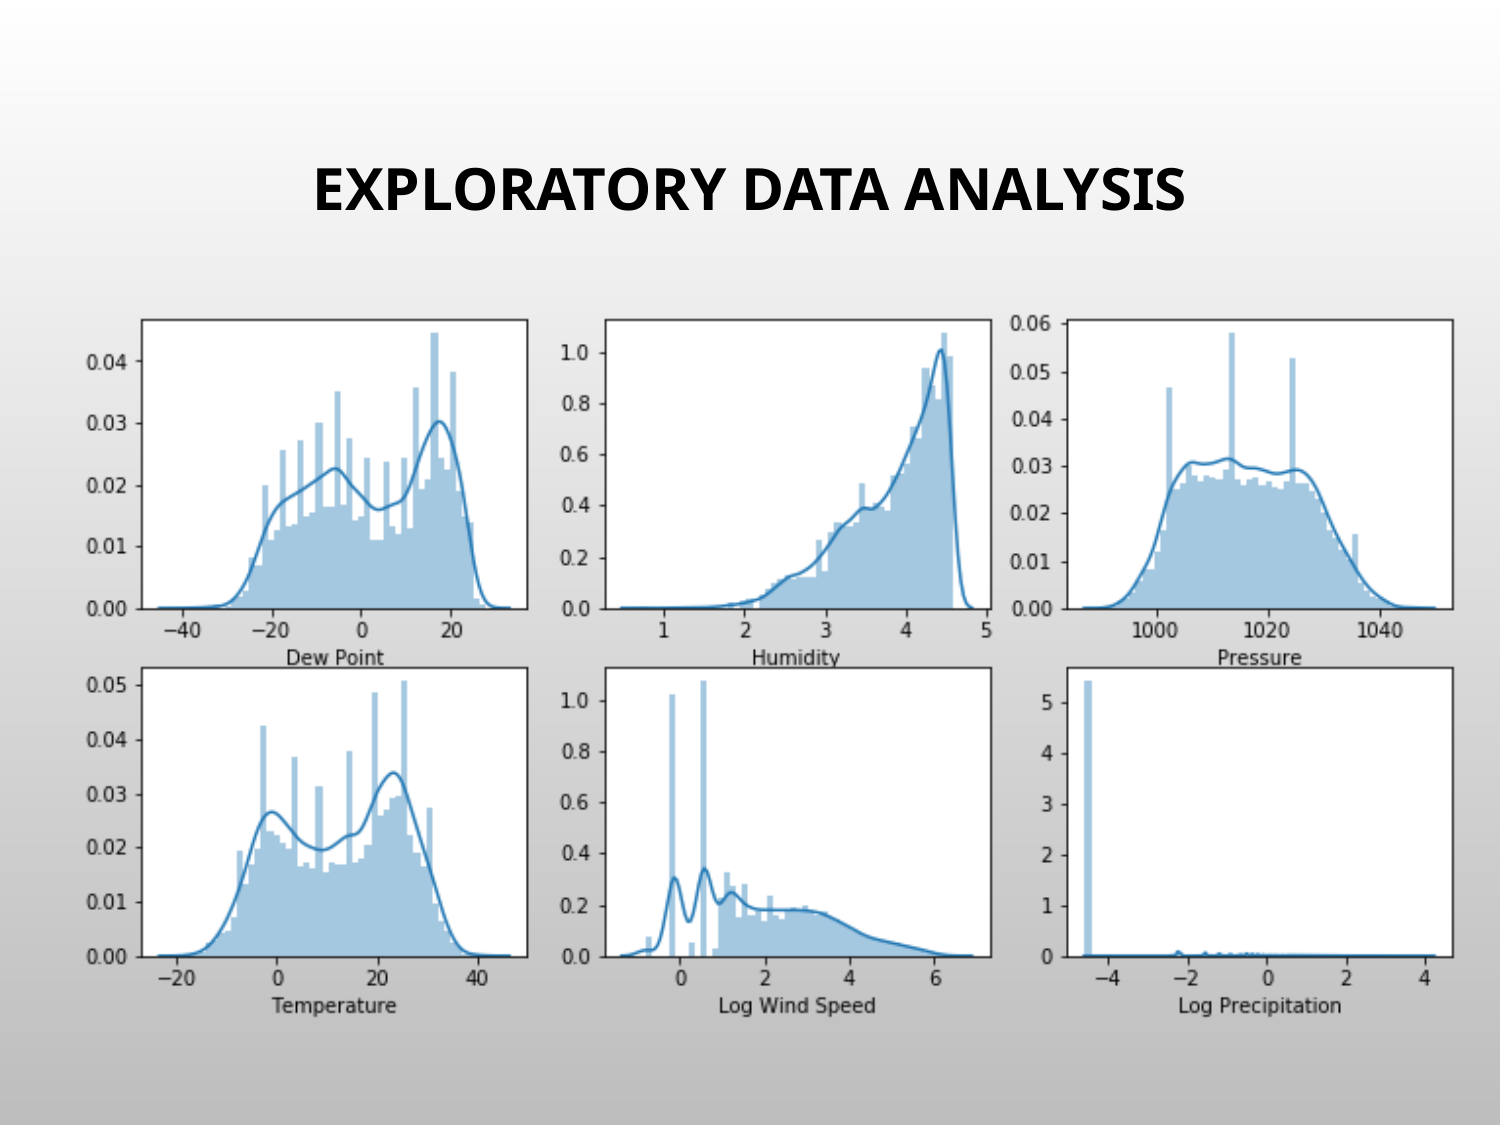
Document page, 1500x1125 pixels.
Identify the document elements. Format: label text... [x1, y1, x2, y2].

picture [70, 298, 1472, 1031]
title Exploratory Data Analysis [140, 99, 1360, 275]
